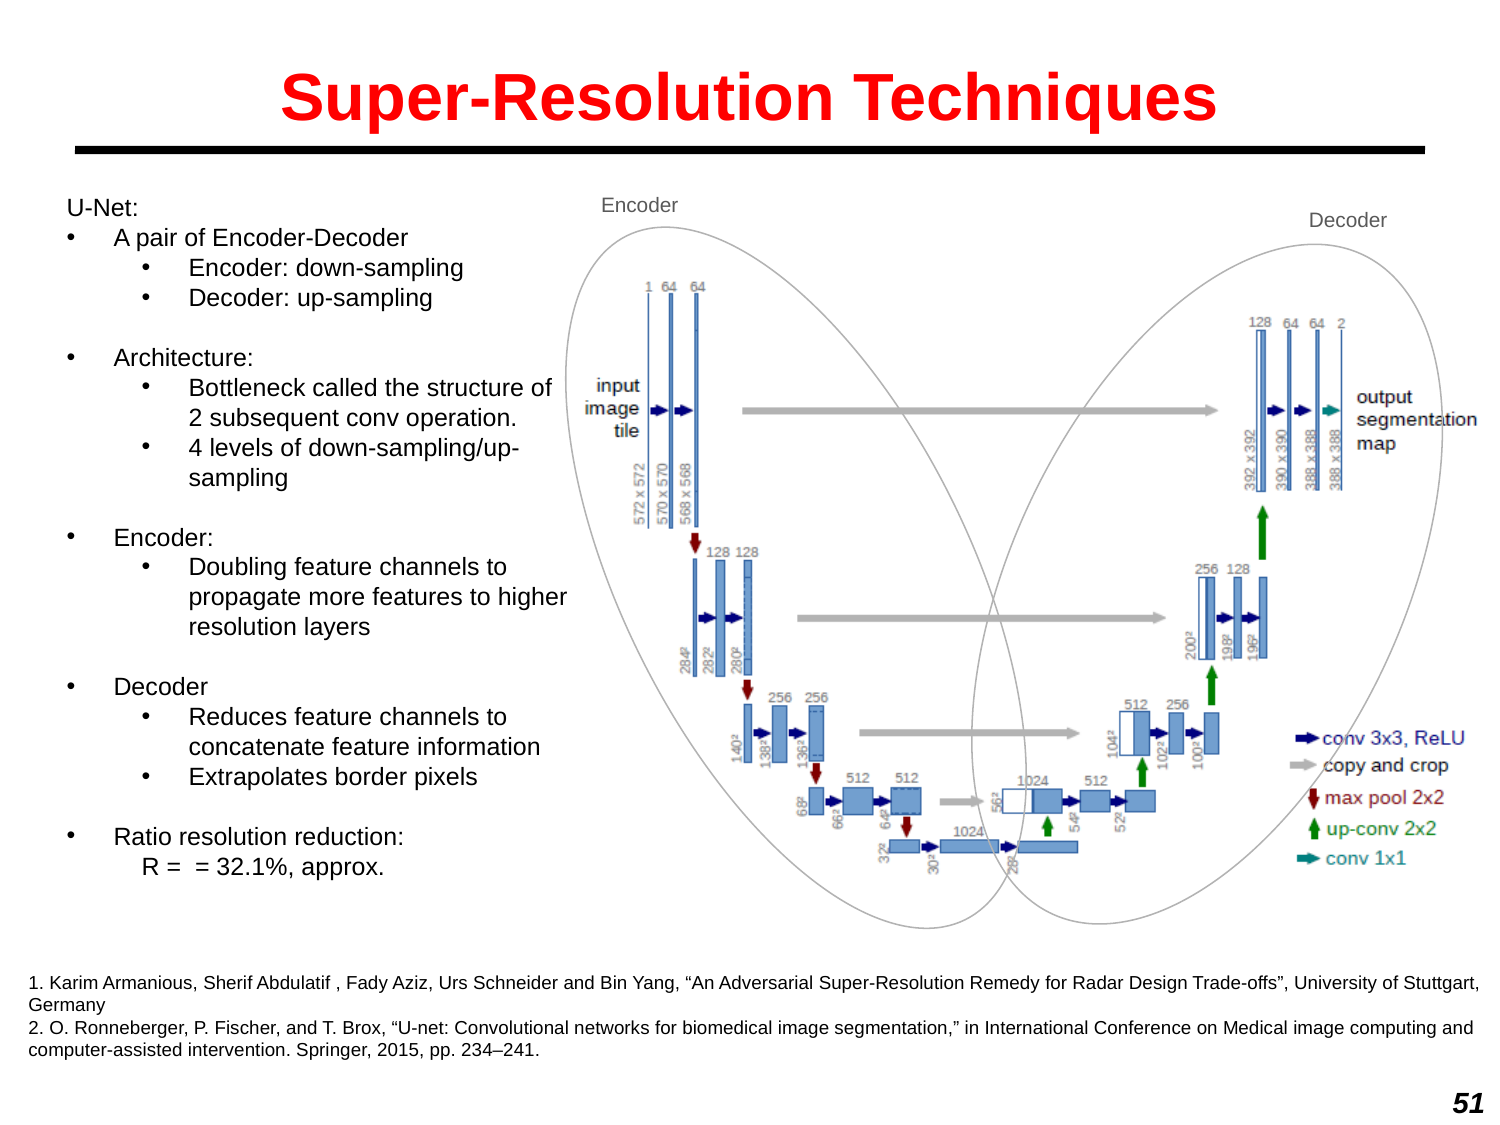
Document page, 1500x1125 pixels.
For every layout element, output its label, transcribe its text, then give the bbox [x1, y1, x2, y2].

text_box [1046, 911, 1161, 924]
title Super-Resolution Techniques [37, 0, 1463, 188]
text_box 1. Karim Armanious, Sherif Abdulatif , Fady Aziz, Urs Schneider and Bin Yang, “An Adversarial Super-Resolution Remedy for Radar Design Trade-offs”, University of Stuttgart, Germany 2. O. Ronneberger, P. Fischer, and T. Brox, “U-net: Convolutional networks for biomedical image segmentation,” in International Conference on Medical image computing and computer-assisted intervention. Springer, 2015, pp. 234–241. [13, 963, 1498, 1068]
text_box [1240, 244, 1378, 263]
picture [566, 265, 1493, 904]
text_box Encoder [586, 184, 718, 224]
text_box [861, 911, 979, 929]
text_box [595, 227, 763, 263]
text_box Decoder [1294, 199, 1409, 240]
